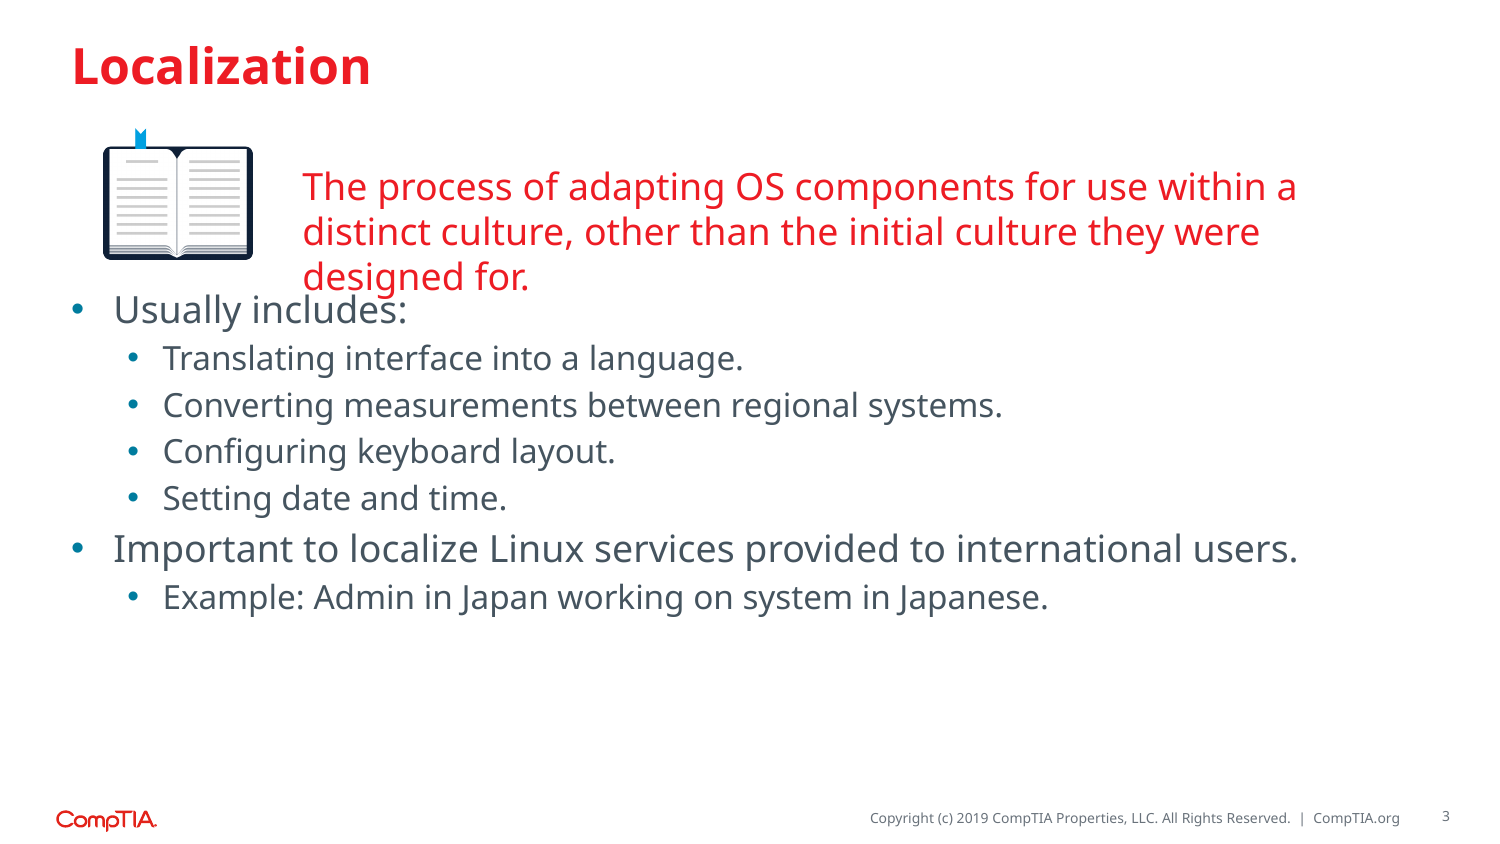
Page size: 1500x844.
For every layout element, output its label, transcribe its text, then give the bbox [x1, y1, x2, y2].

list The process of adapting OS components for use within a distinct culture, other than the initial culture they were designed for. [287, 155, 1445, 249]
list Usually includes: Translating interface into a language. Converting measurements between regional systems. Configuring keyboard layout. Setting date and time. Important to localize Linux services provided to international users. Example: Admin in Japan working on system in Japanese. [56, 278, 1444, 764]
title Localization [56, 12, 1444, 117]
slide_number 3 [1407, 800, 1450, 835]
picture [103, 128, 253, 260]
